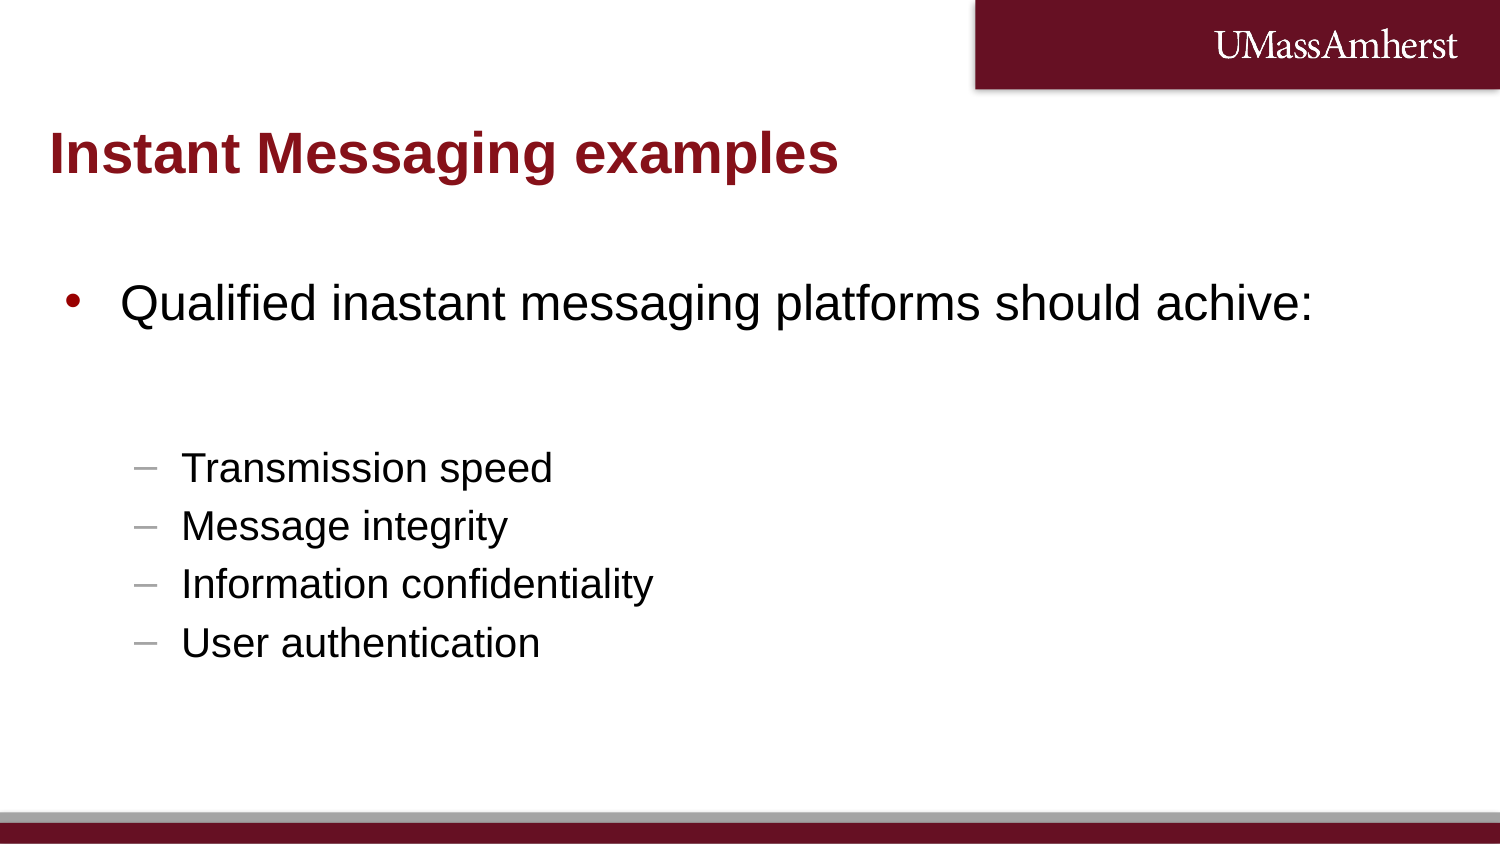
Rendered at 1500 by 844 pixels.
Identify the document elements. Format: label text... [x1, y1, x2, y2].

picture [1214, 28, 1458, 59]
text_box Qualified inastant messaging platforms should achive: [49, 263, 1419, 416]
title Instant Messaging examples [49, 81, 1201, 186]
text_box Transmission speed Message integrity Information confidentiality User authentication [72, 384, 1474, 718]
text_box [49, 416, 1452, 728]
